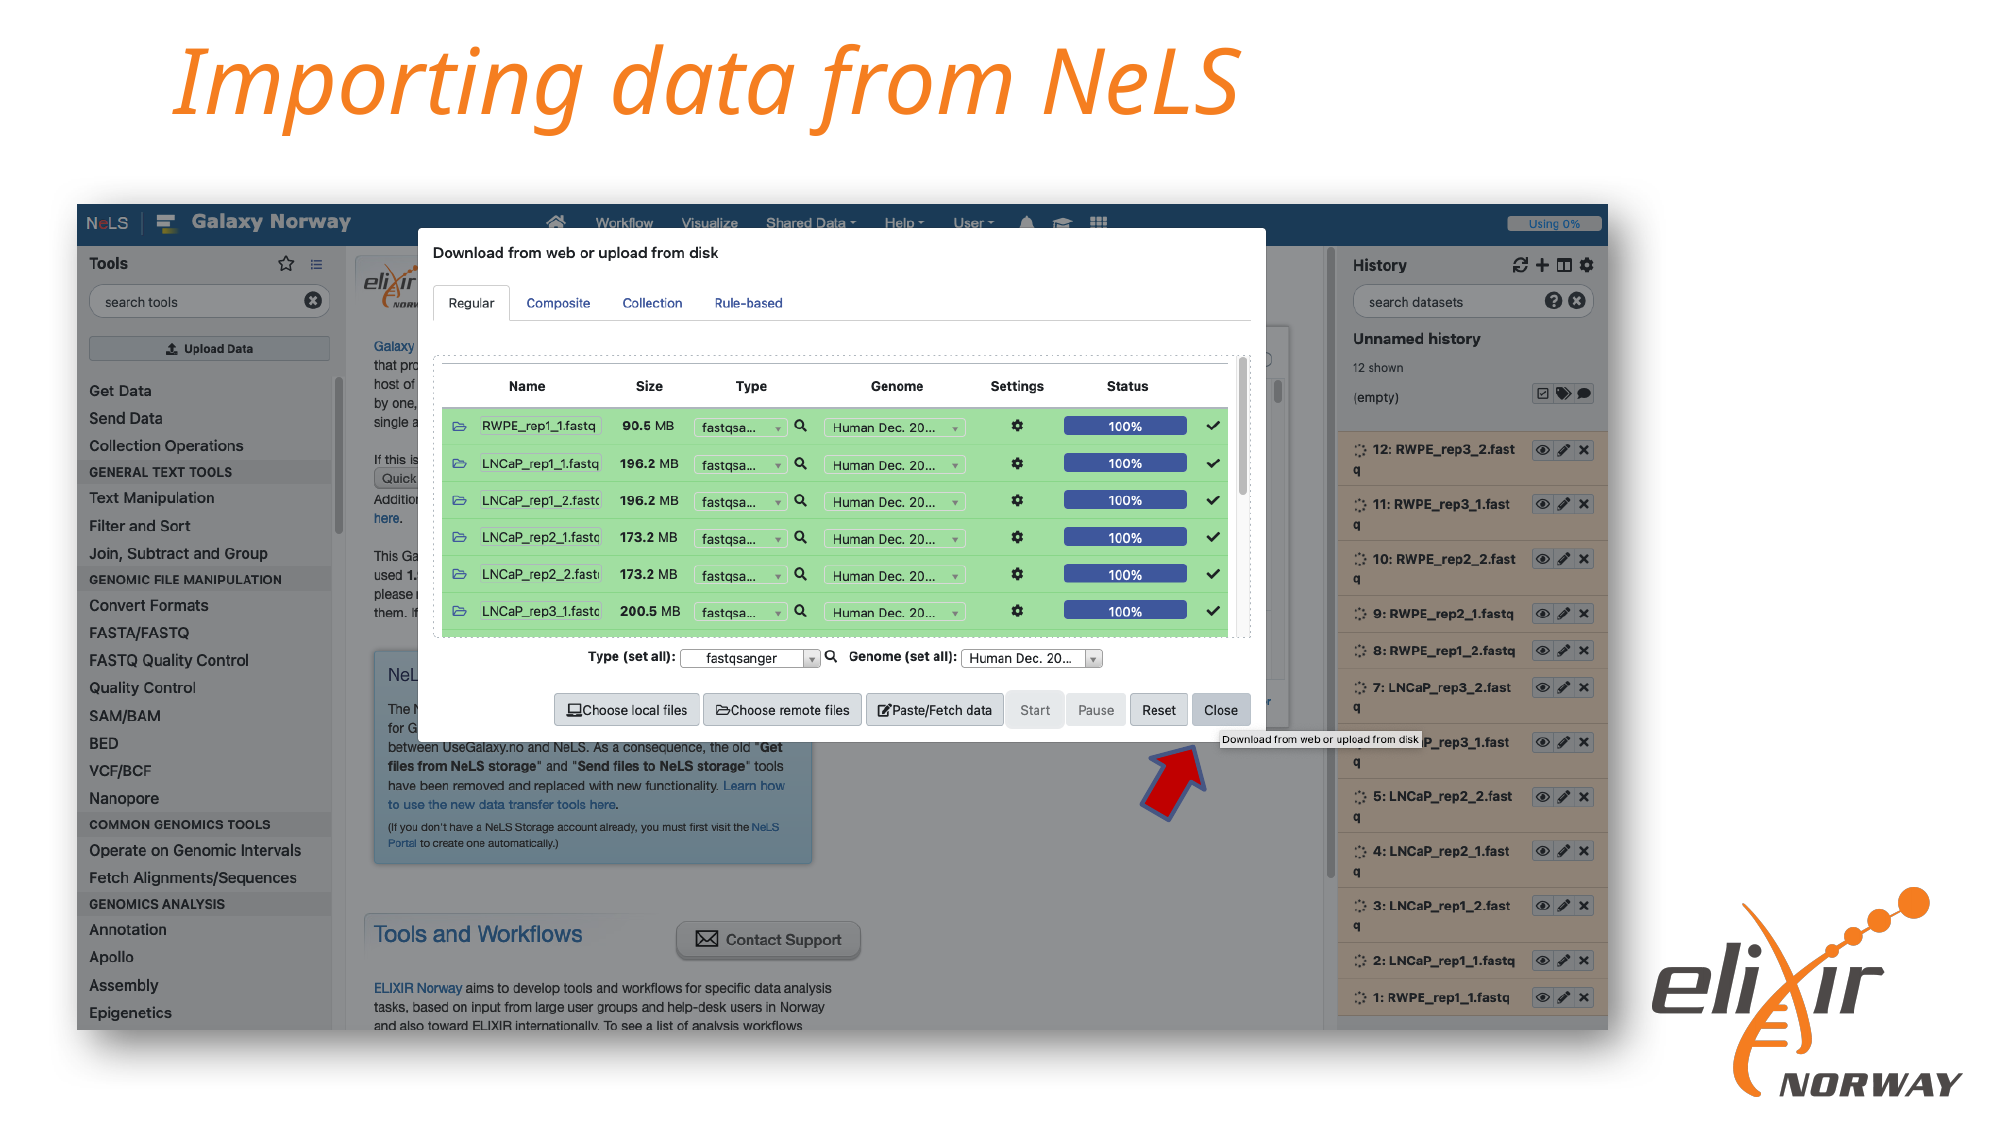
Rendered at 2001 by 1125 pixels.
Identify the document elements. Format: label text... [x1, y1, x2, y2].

picture [76, 204, 1608, 1030]
picture [1652, 887, 1963, 1097]
text_box Importing data from NeLS [174, 35, 1417, 142]
